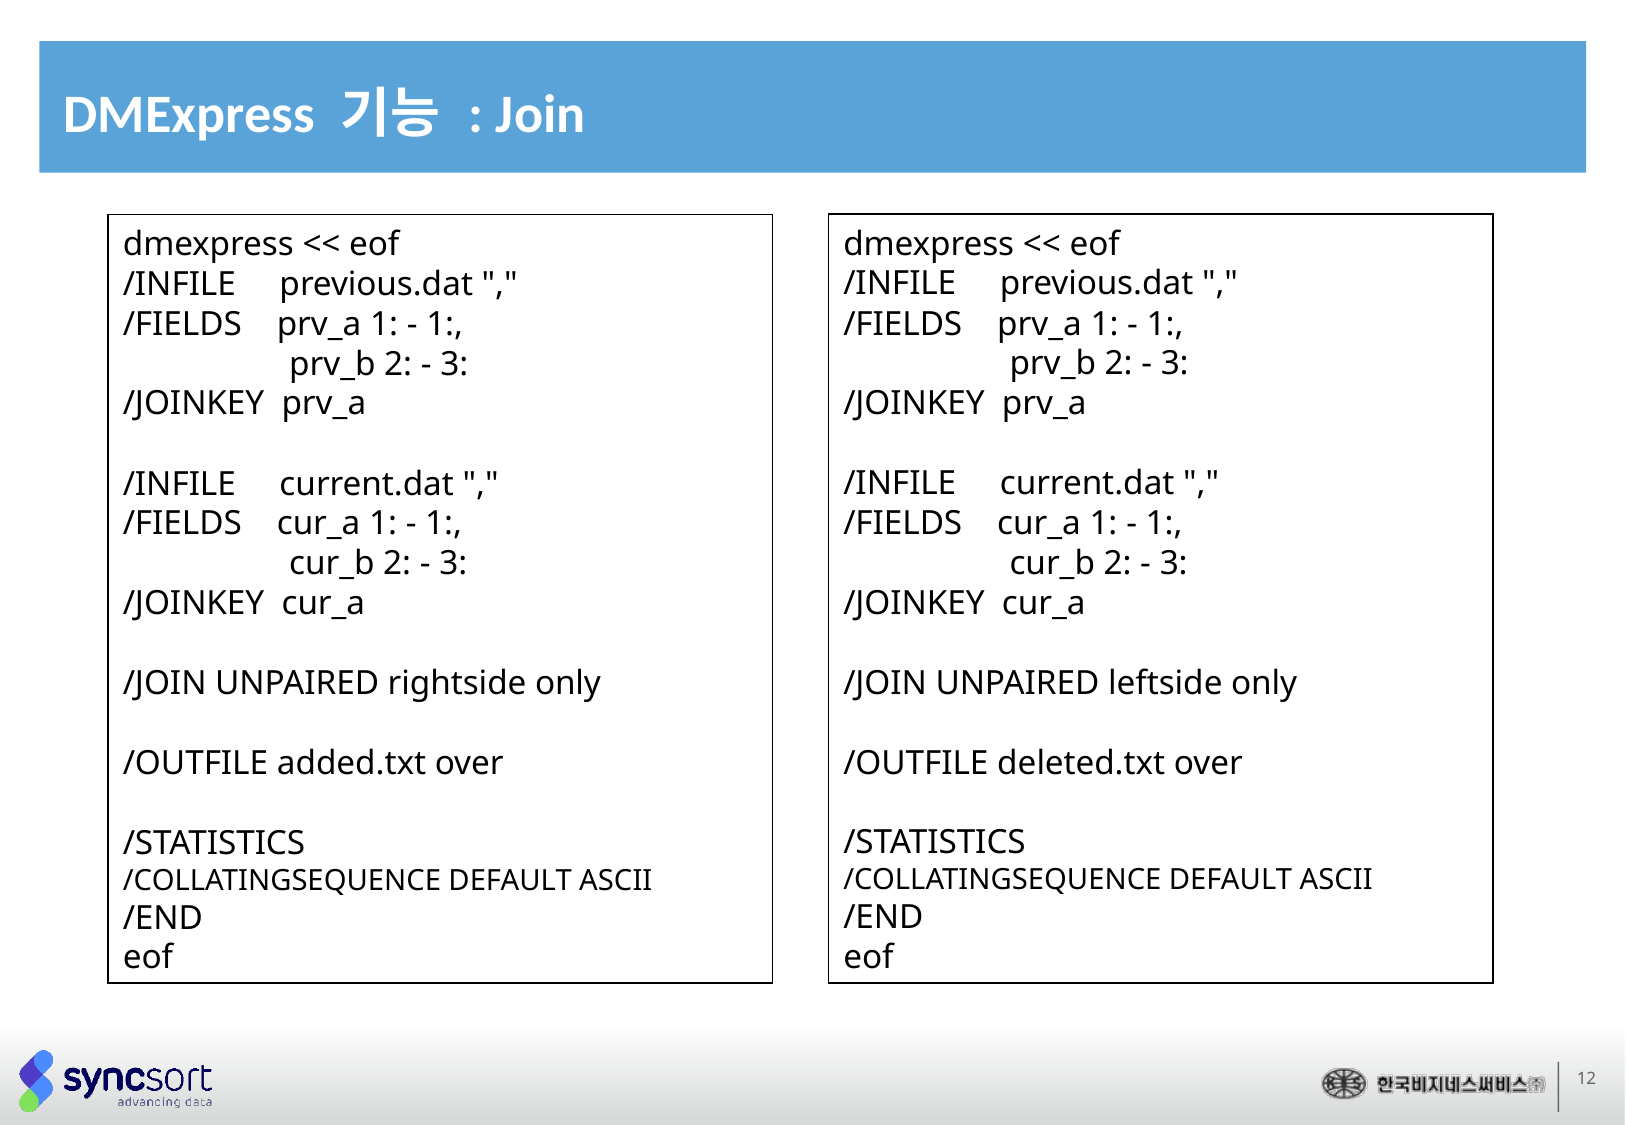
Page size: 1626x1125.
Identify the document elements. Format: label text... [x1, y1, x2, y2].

text_box dmexpress << eof /INFILE previous.dat "," /FIELDS prv_a 1: - 1:, prv_b 2: - 3: /JOINKEY prv_a /INFILE current.dat "," /FIELDS cur_a 1: - 1:, cur_b 2: - 3: /JOINKEY cur_a /JOIN UNPAIRED rightside only /OUTFILE added.txt over /STATISTICS /COLLATINGSEQUENCE DEFAULT ASCII /END eof [107, 214, 773, 984]
picture [0, 1024, 1625, 1125]
text_box dmexpress << eof /INFILE previous.dat "," /FIELDS prv_a 1: - 1:, prv_b 2: - 3: /JOINKEY prv_a /INFILE current.dat "," /FIELDS cur_a 1: - 1:, cur_b 2: - 3: /JOINKEY cur_a /JOIN UNPAIRED leftside only /OUTFILE deleted.txt over /STATISTICS /COLLATINGSEQUENCE DEFAULT ASCII /END eof [828, 214, 1493, 983]
title DMExpress 기능 : Join [48, 55, 1579, 175]
